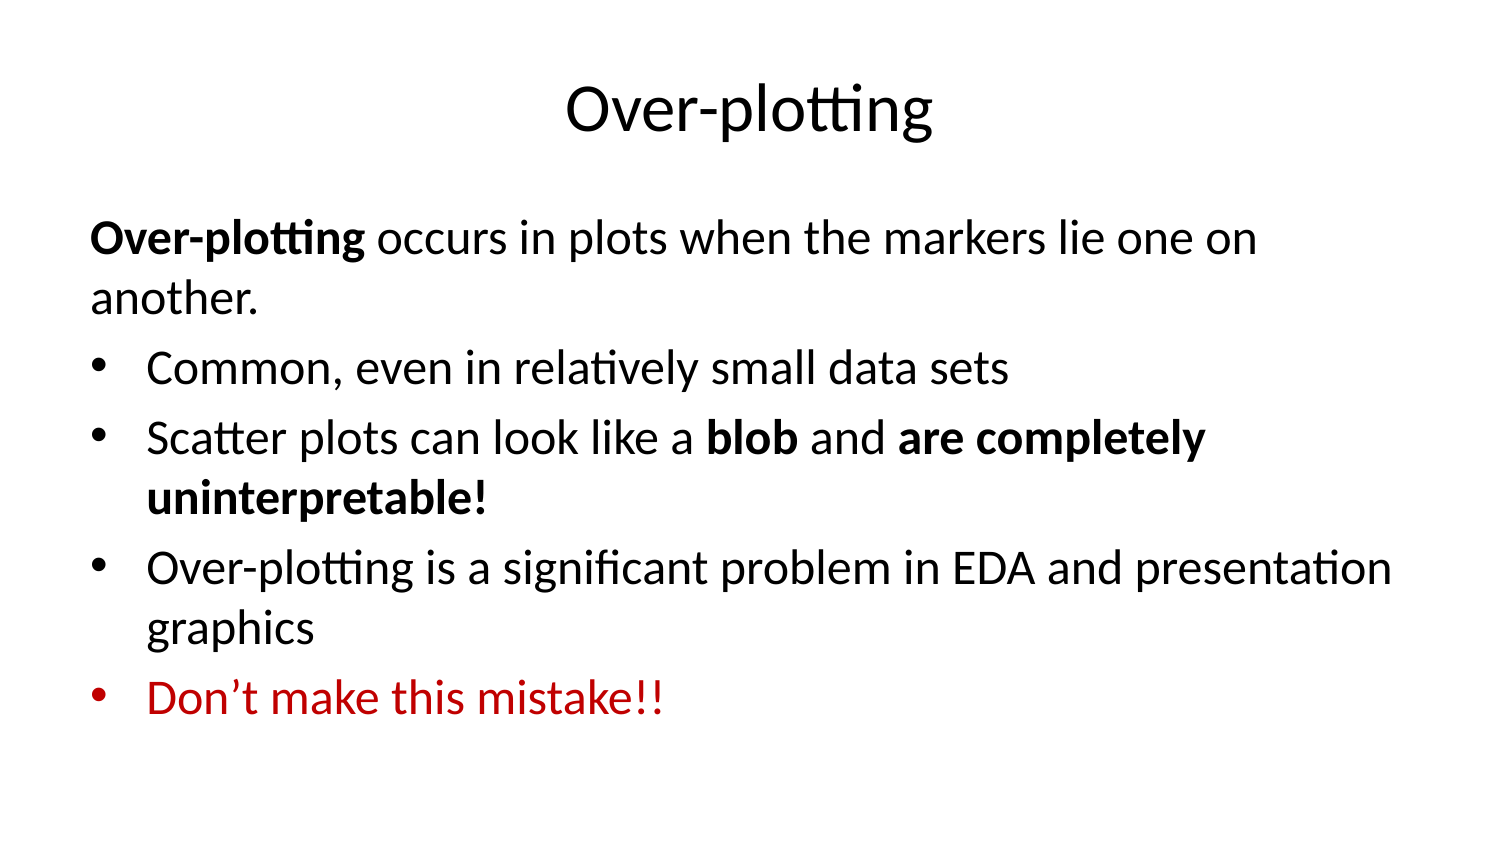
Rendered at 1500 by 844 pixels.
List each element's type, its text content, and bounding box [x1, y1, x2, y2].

title Over-plotting [75, 33, 1425, 175]
list Over-plotting occurs in plots when the markers lie one on another. Common, even in relatively small data sets Scatter plots can look like a blob and are completely uninterpretable! Over-plotting is a significant problem in EDA and presentation graphics Don’t make this mistake!! [75, 196, 1425, 754]
